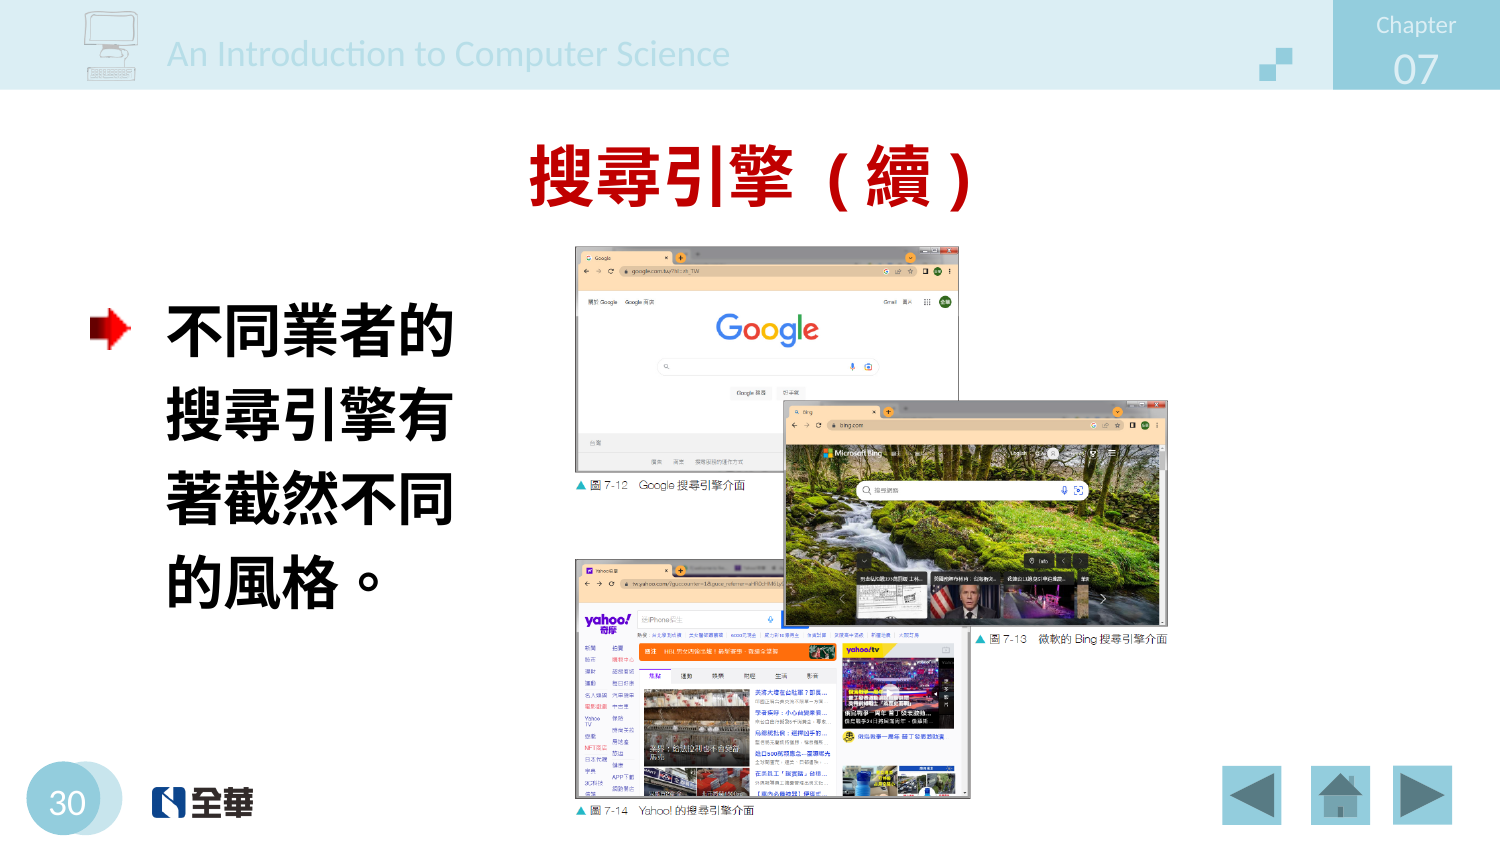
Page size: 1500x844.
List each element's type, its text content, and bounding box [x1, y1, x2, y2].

picture [90, 308, 131, 350]
list 不同業者的搜尋引擎有著截然不同的風格。 [75, 272, 522, 754]
picture [84, 11, 138, 81]
picture [152, 787, 253, 818]
picture [565, 236, 1177, 815]
title 搜尋引擎 (續) [75, 104, 1425, 245]
